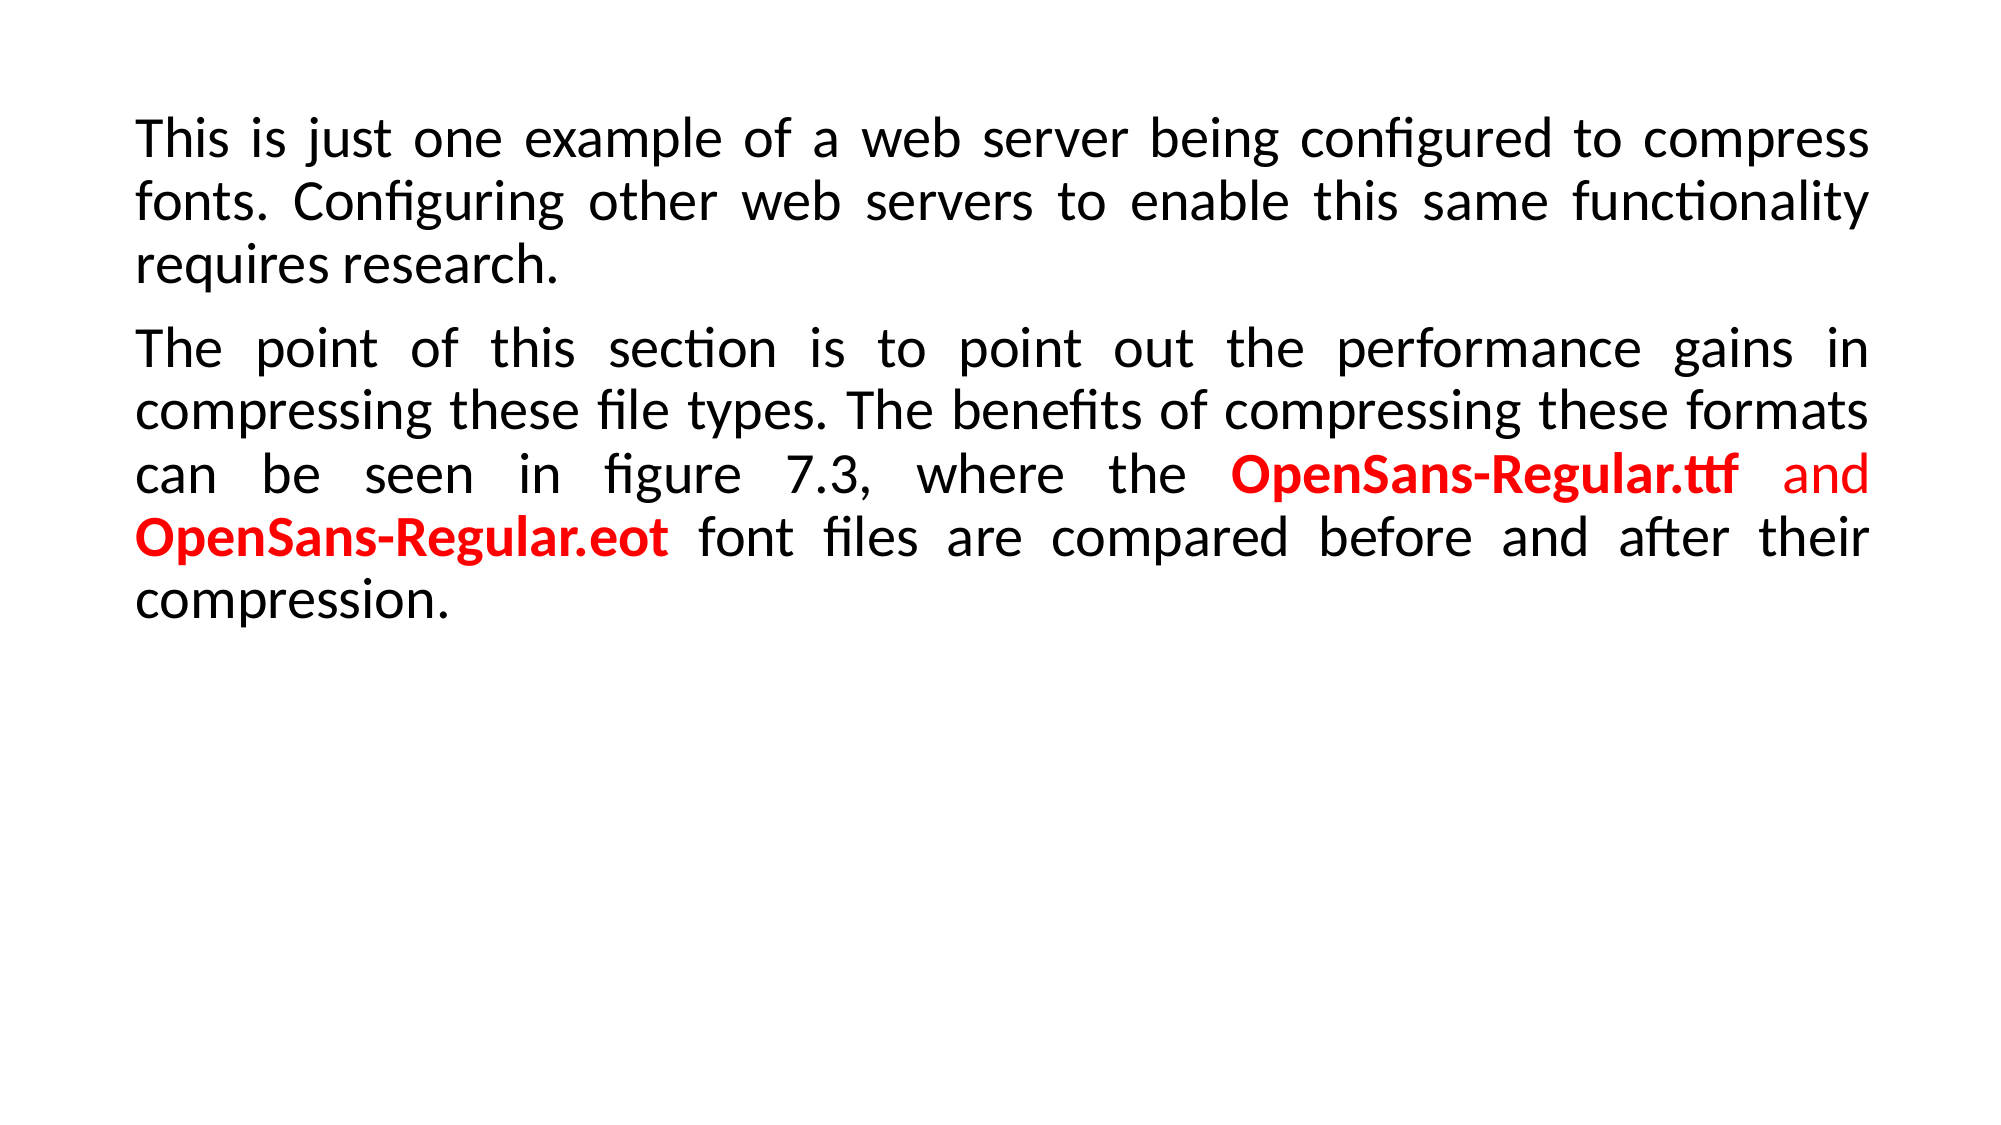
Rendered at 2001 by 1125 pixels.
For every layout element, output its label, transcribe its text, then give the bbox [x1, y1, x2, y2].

list This is just one example of a web server being configured to compress fonts. Configuring other web servers to enable this same functionality requires research. The point of this section is to point out the performance gains in compressing these file types. The benefits of compressing these formats can be seen in figure 7.3, where the OpenSans-Regular.ttf and OpenSans-Regular.eot font files are compared before and after their compression. [120, 99, 1887, 1014]
